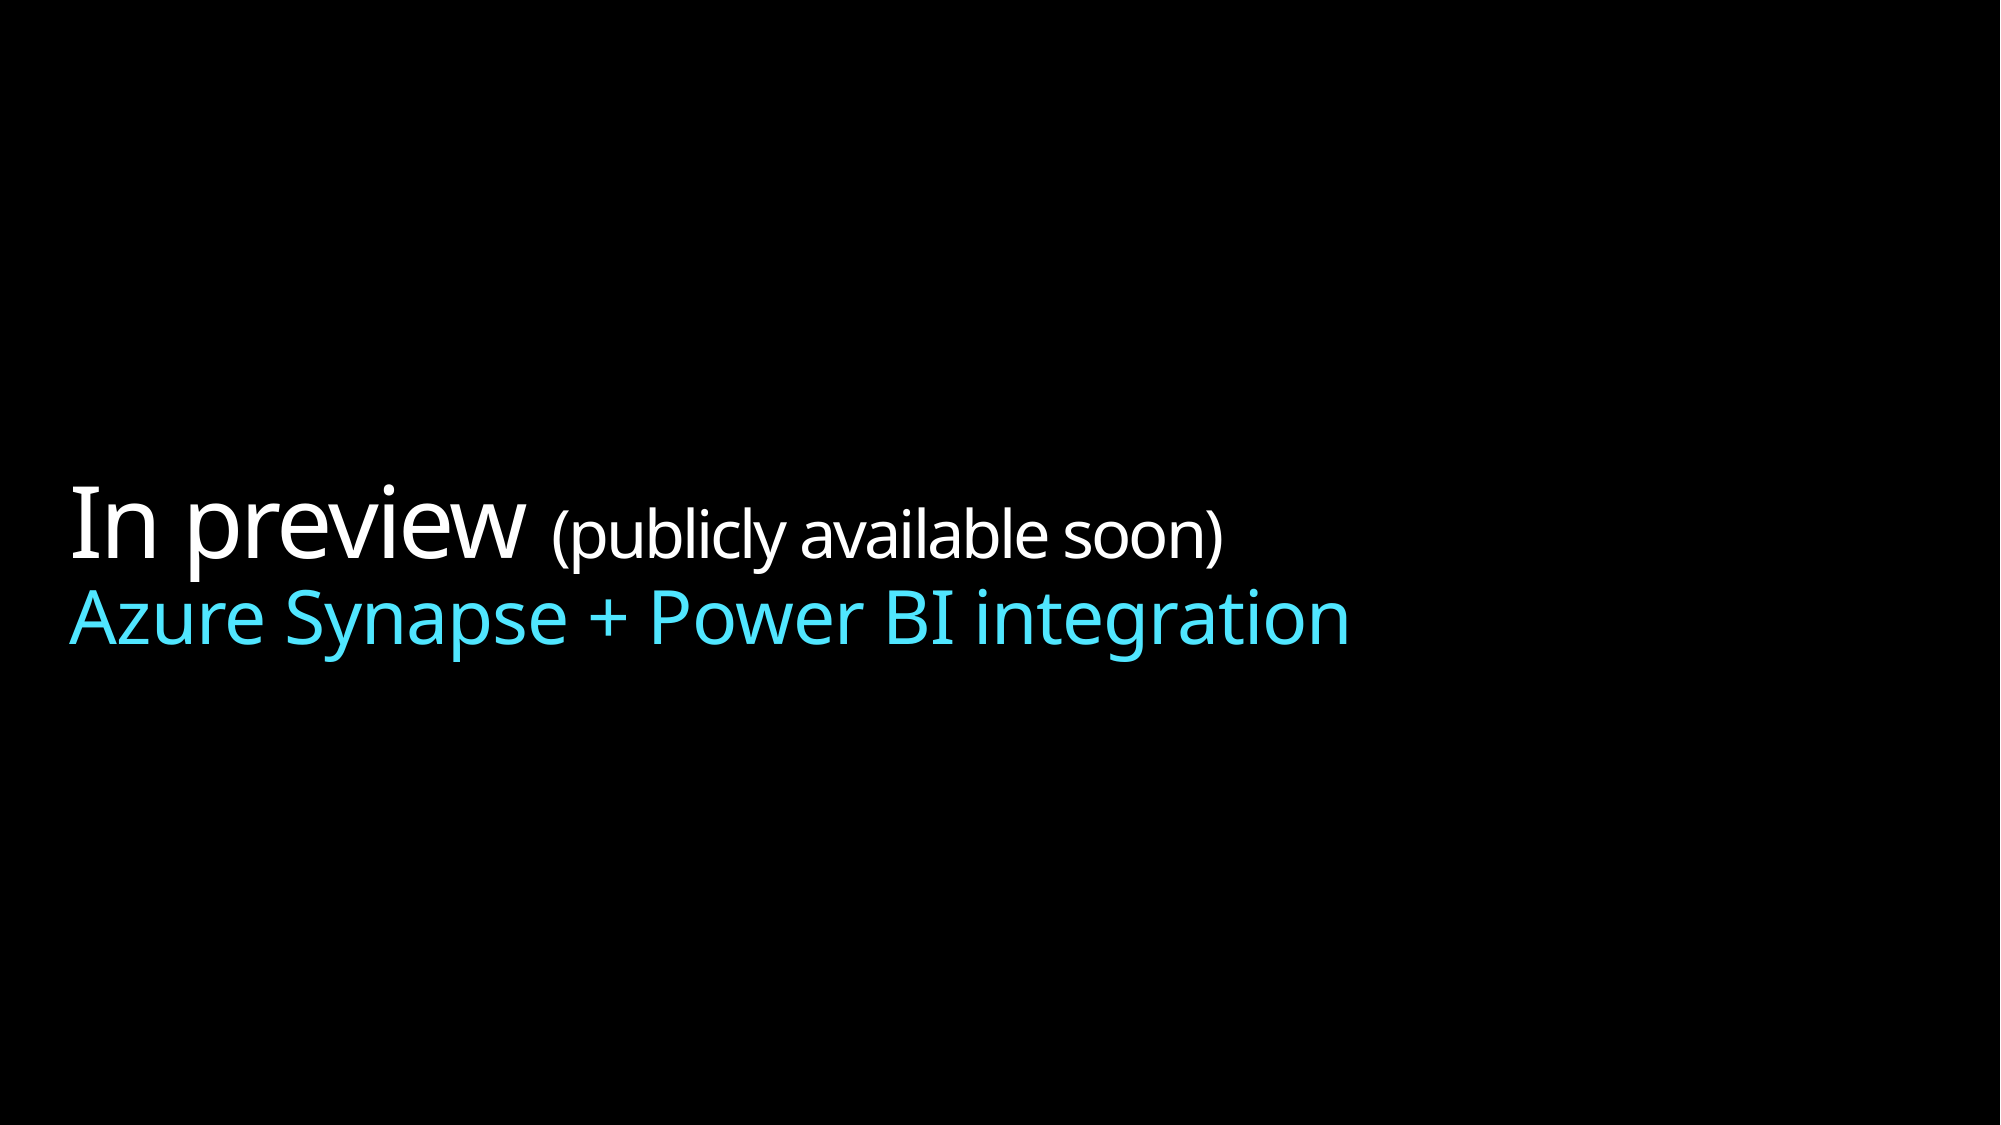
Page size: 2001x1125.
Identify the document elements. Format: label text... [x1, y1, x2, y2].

title In preview (publicly available soon) Azure Synapse + Power BI integration [69, 471, 1632, 692]
